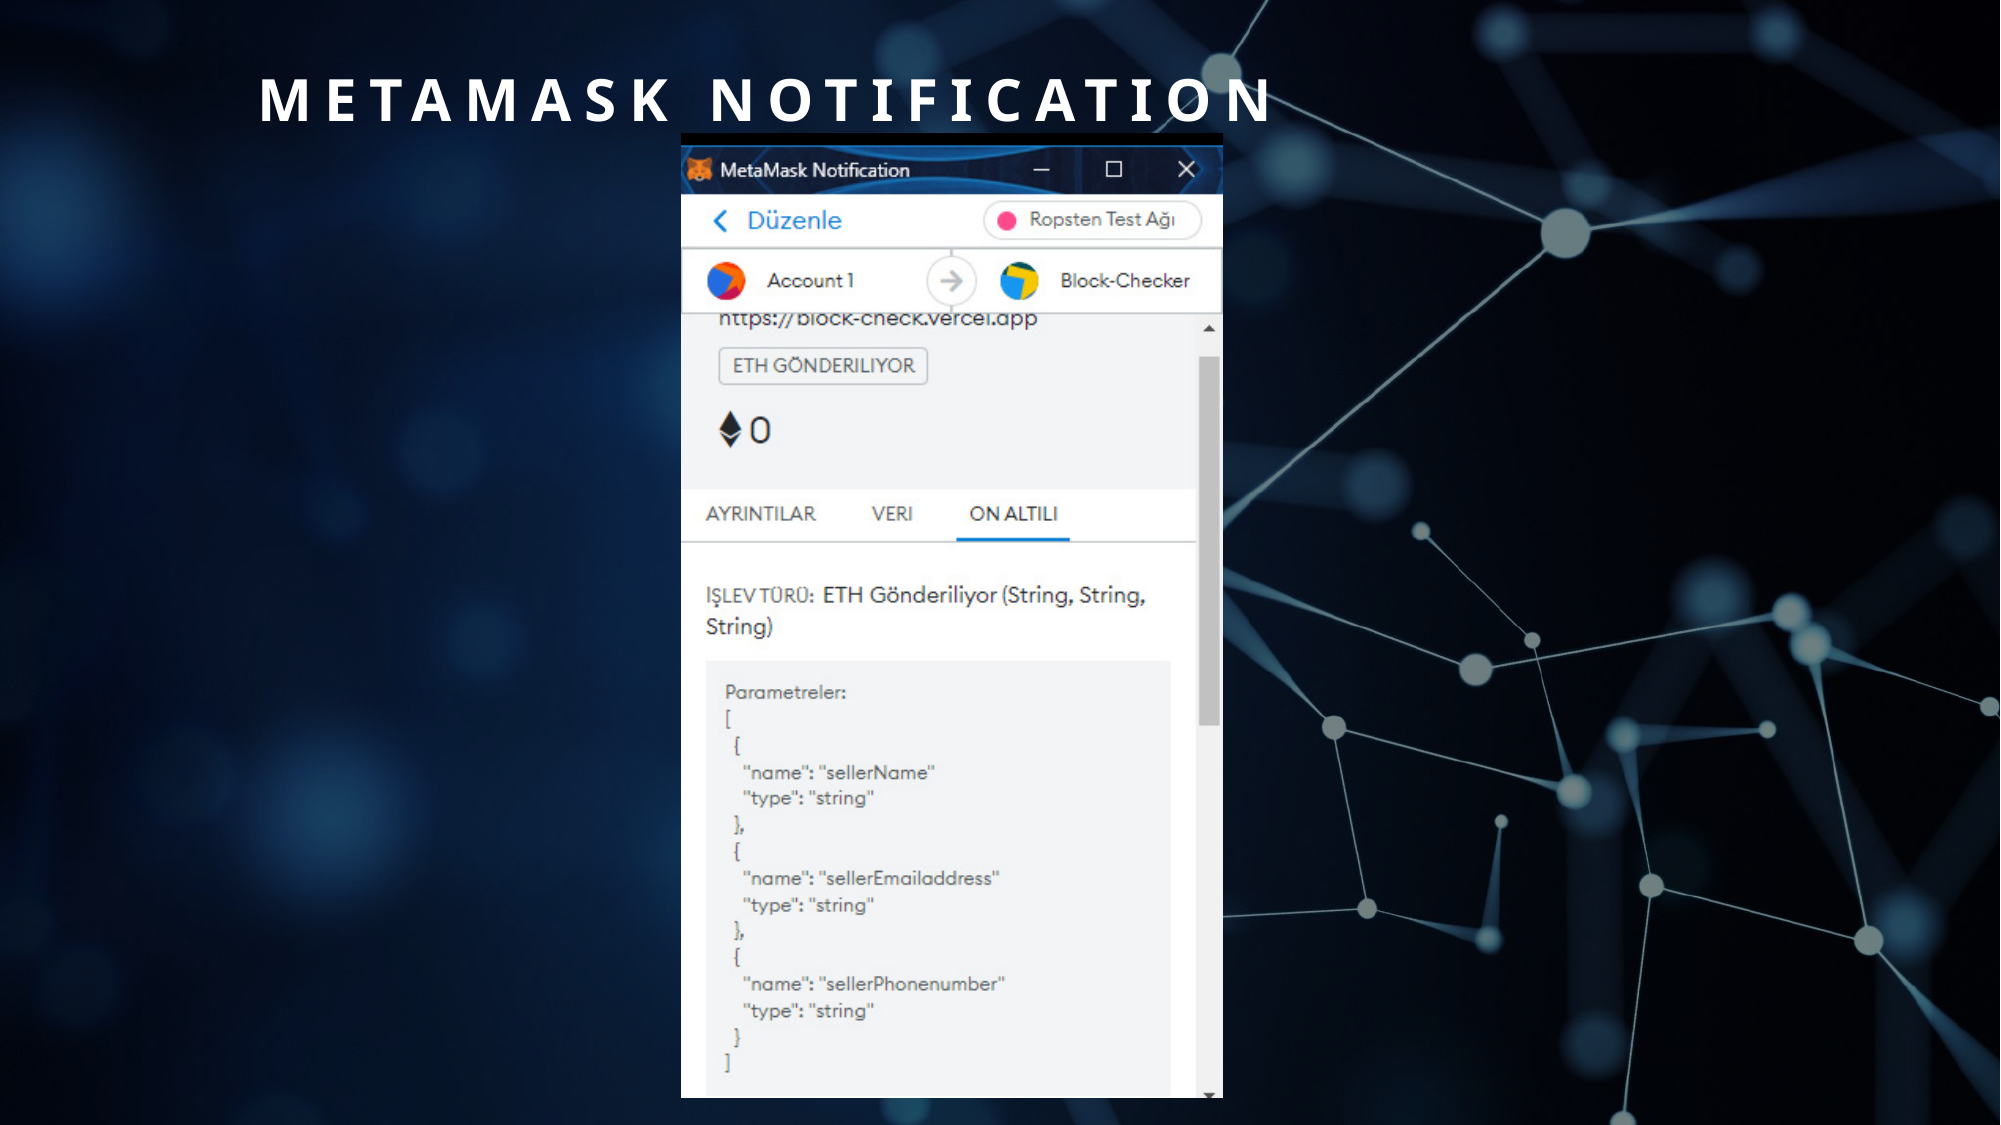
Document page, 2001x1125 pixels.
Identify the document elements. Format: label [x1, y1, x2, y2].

picture [0, 0, 2000, 1125]
list [681, 133, 1223, 1098]
